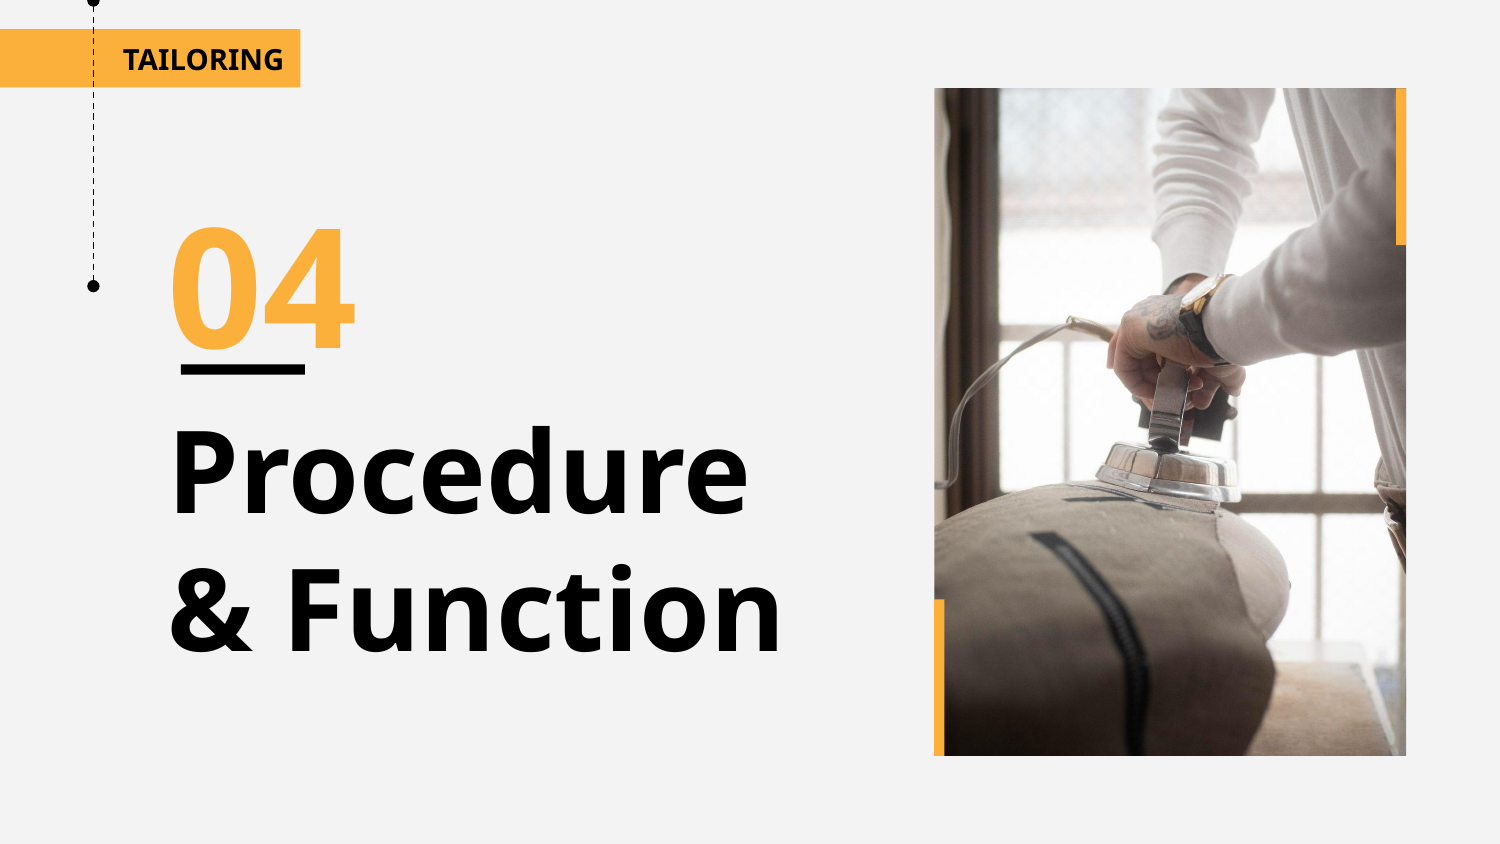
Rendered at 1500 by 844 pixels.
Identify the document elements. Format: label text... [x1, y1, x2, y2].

title 04 [152, 212, 458, 351]
title Procedure & Function [152, 467, 881, 606]
picture [933, 87, 1407, 756]
text_box TAILORING [31, 30, 300, 89]
text_box [180, 364, 305, 375]
